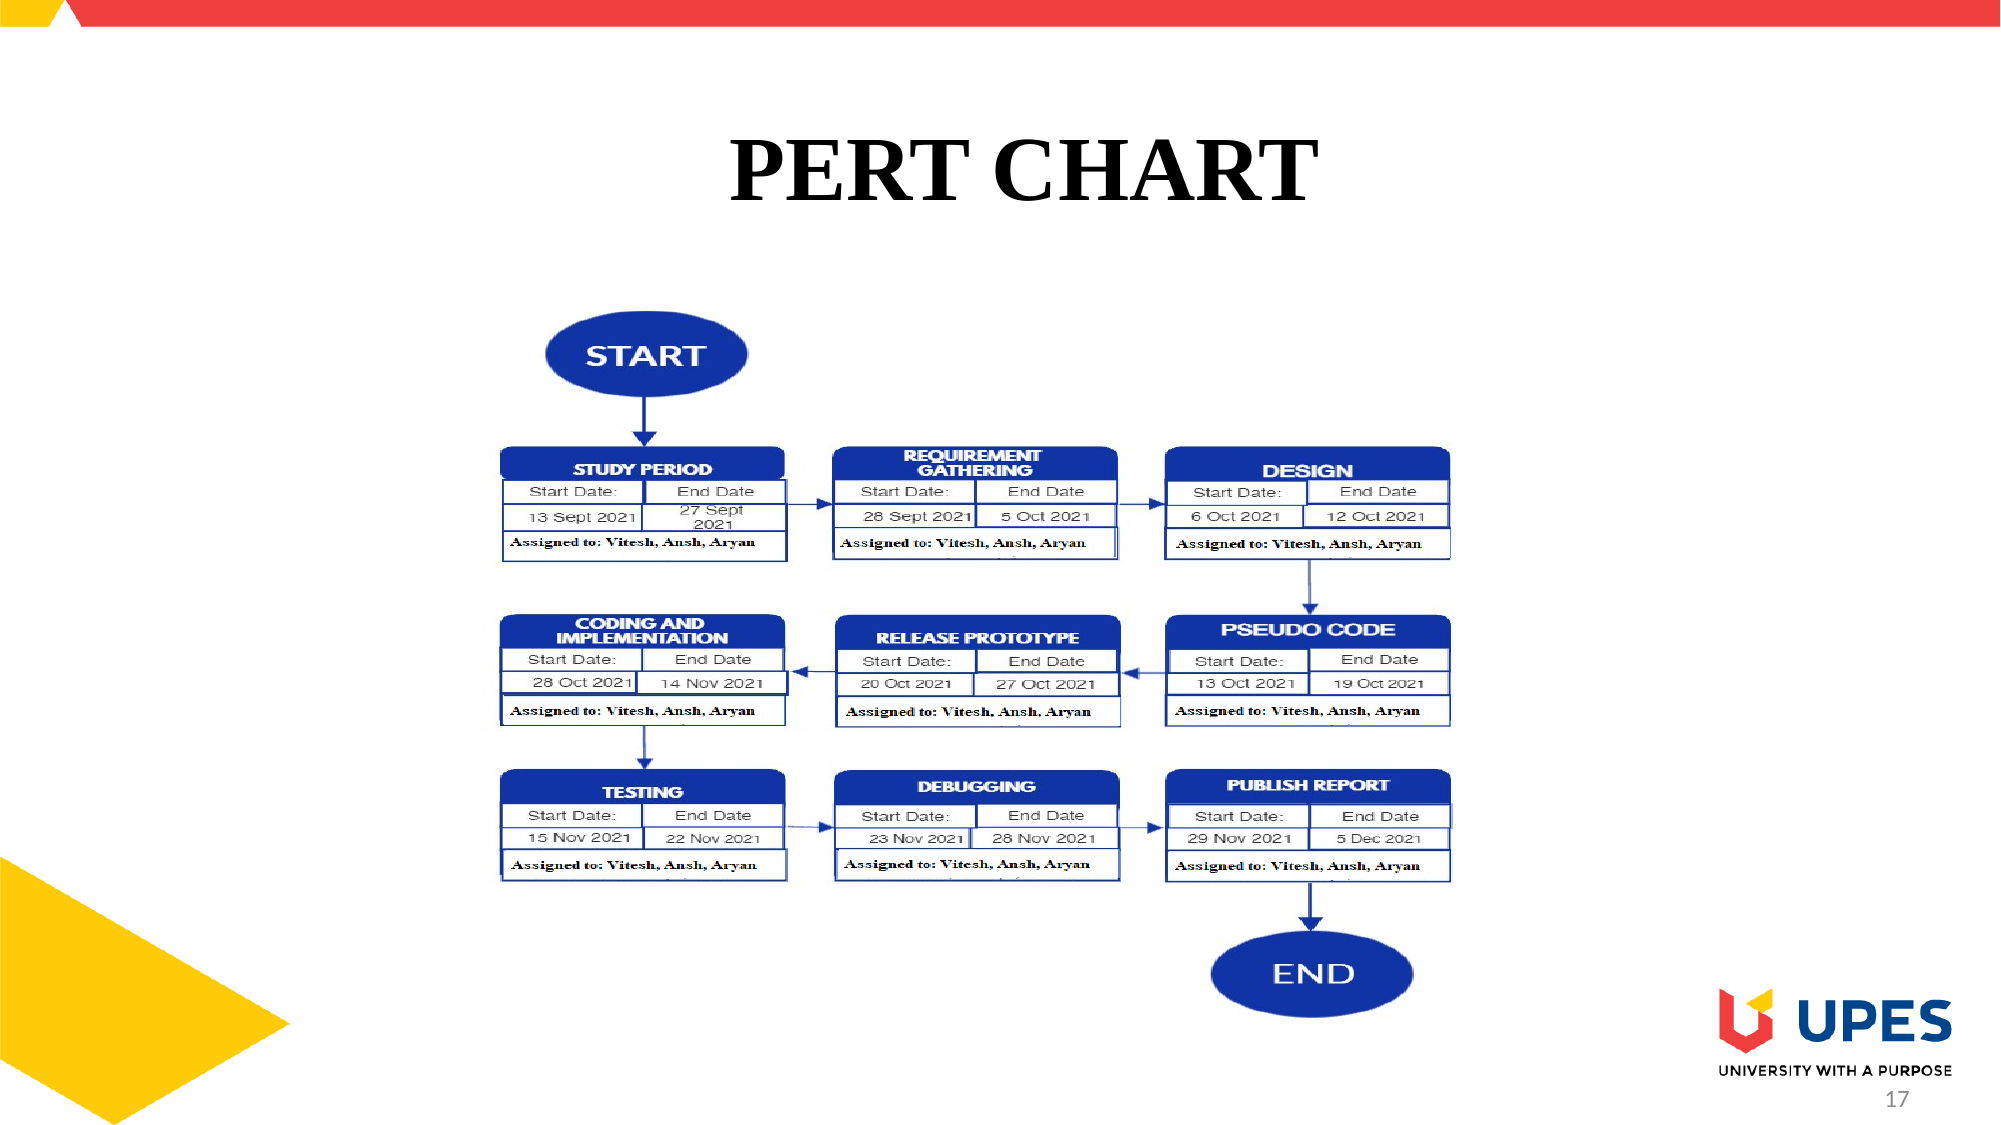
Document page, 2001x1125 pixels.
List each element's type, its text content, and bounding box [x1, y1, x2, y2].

picture [0, 0, 2001, 1125]
title PERT CHART [125, 70, 1925, 258]
